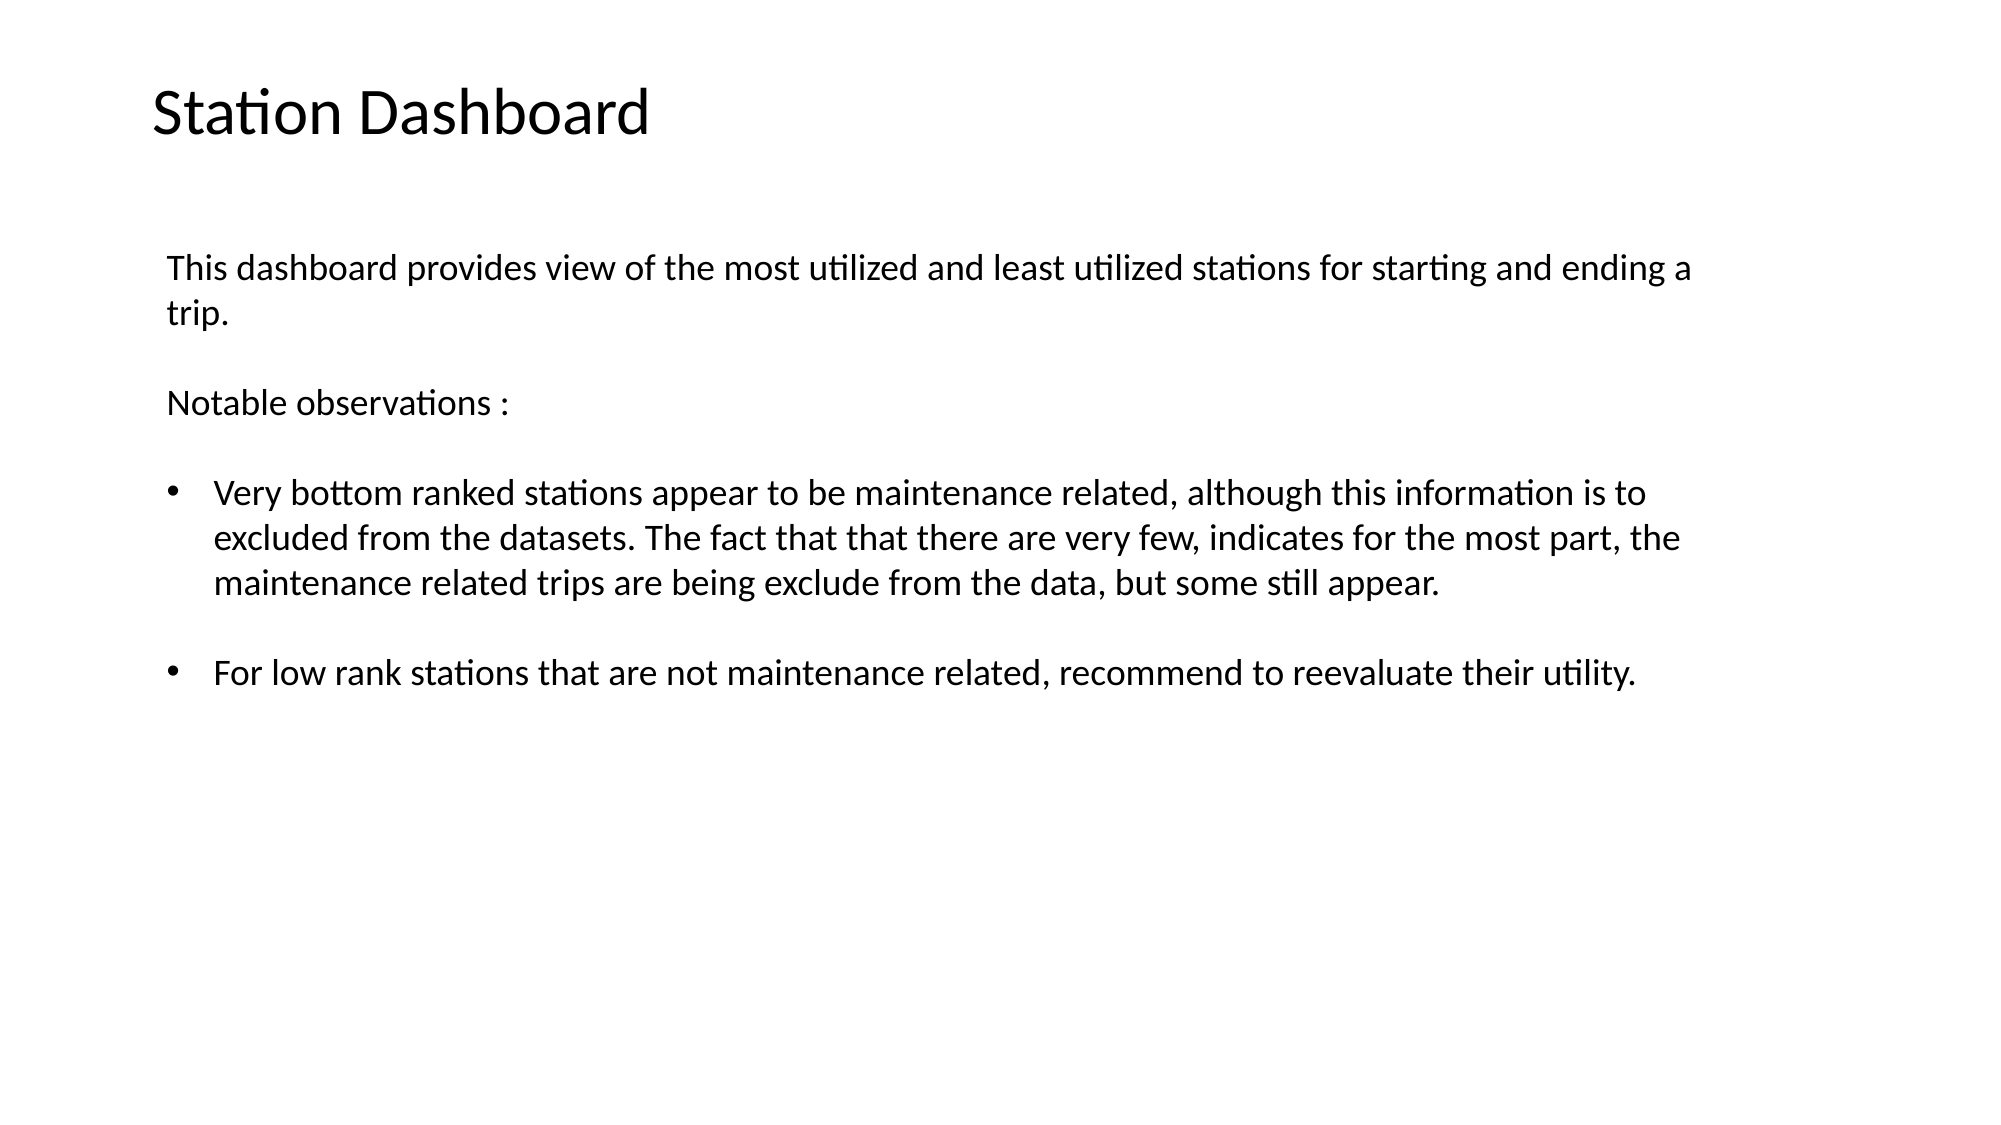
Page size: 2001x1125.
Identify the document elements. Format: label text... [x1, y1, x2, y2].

title Station Dashboard [137, 59, 1863, 166]
text_box This dashboard provides view of the most utilized and least utilized stations for starting and ending a trip. Notable observations : Very bottom ranked stations appear to be maintenance related, although this information is to excluded from the datasets. The fact that that there are very few, indicates for the most part, the maintenance related trips are being exclude from the data, but some still appear. For low rank stations that are not maintenance related, recommend to reevaluate their utility. [151, 235, 1779, 701]
